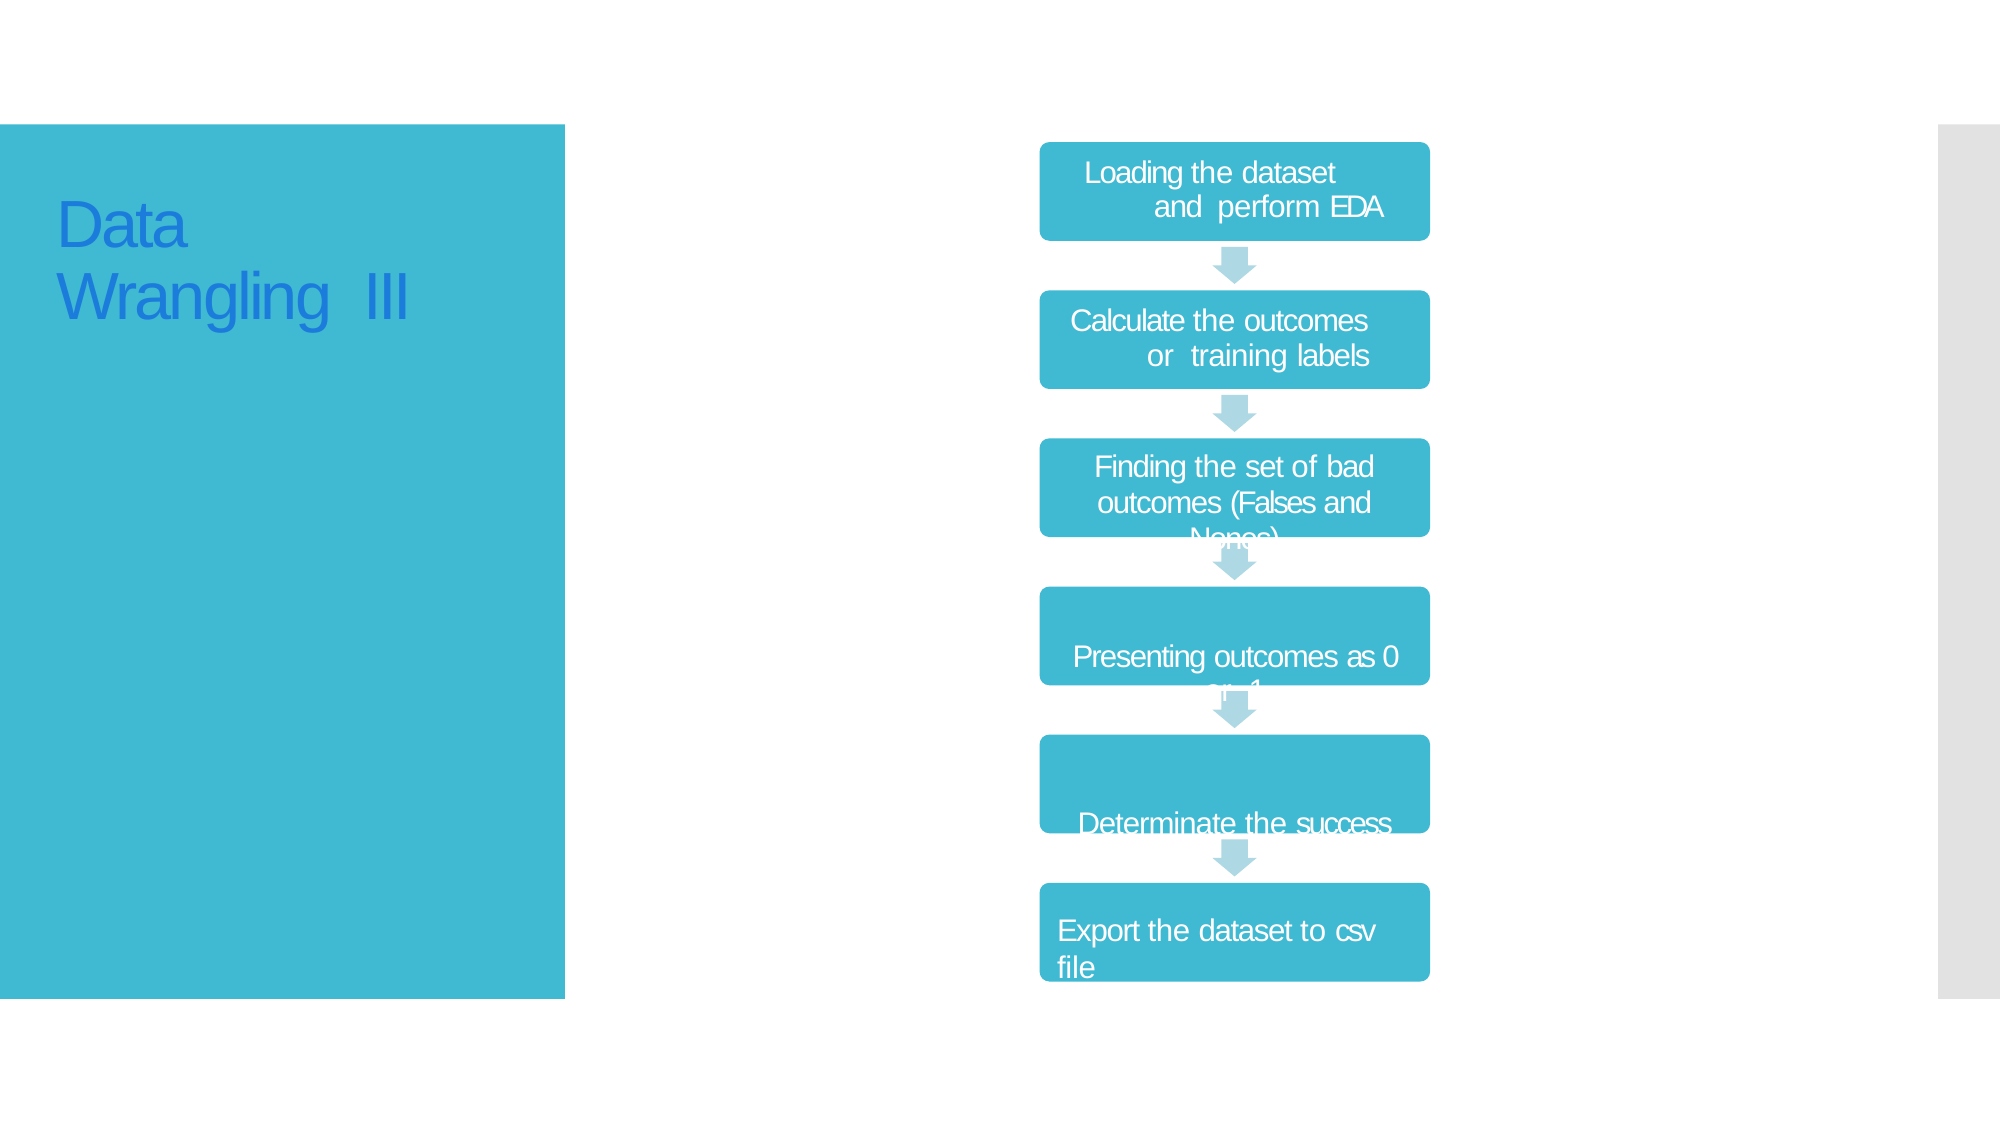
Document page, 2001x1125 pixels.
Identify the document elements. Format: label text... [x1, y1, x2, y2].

text_box [1938, 124, 2000, 999]
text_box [1039, 246, 1431, 390]
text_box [1039, 394, 1431, 834]
text_box [1039, 142, 1431, 241]
title Data Wrangling III [54, 177, 472, 377]
text_box Loading the dataset and perform EDA [1081, 149, 1388, 224]
text_box [0, 124, 565, 999]
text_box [1039, 839, 1431, 982]
